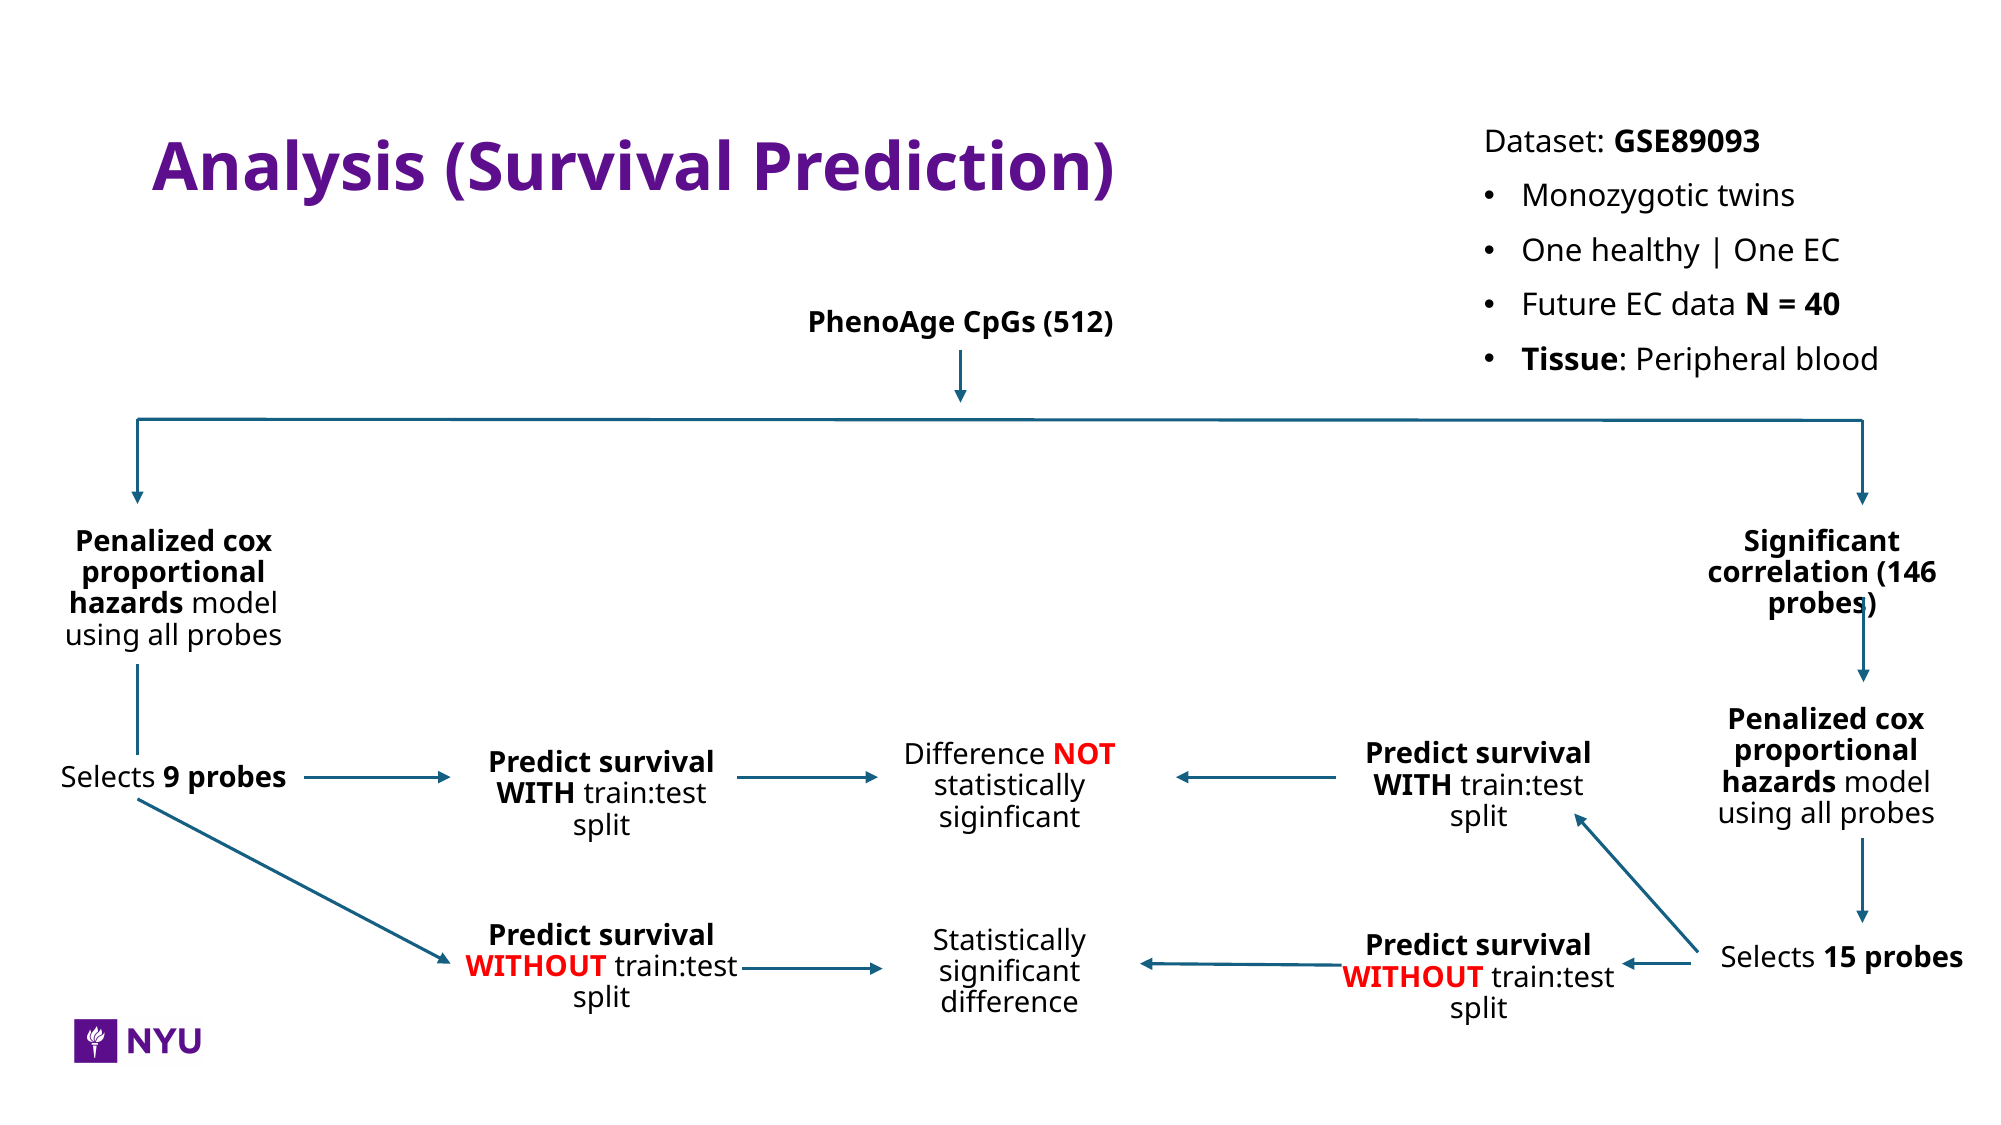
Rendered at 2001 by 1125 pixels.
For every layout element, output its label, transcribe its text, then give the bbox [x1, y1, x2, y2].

text_box Difference NOT statistically siginficant [858, 731, 1161, 835]
list Dataset: GSE89093 Monozygotic twins One healthy | One EC Future EC data N = 40 Tissue: Peripheral blood [1468, 117, 2000, 352]
text_box Selects 15 probes [1684, 935, 2000, 994]
text_box Predict survival WITHOUT train:test split [1327, 922, 1630, 1026]
text_box Selects 9 probes [15, 755, 332, 814]
title Analysis (Survival Prediction) [137, 59, 1863, 278]
text_box Predict survival WITH train:test split [450, 739, 753, 843]
text_box Predict survival WITHOUT train:test split [450, 912, 753, 1015]
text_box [136, 798, 452, 965]
text_box Predict survival WITH train:test split [1327, 731, 1630, 834]
text_box Penalized cox proportional hazards model using all probes [1668, 696, 1985, 799]
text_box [1573, 813, 1699, 953]
picture [71, 1015, 204, 1066]
text_box PhenoAge CpGs (512) [760, 300, 1161, 403]
text_box Significant correlation (146 probes) [1649, 518, 1995, 621]
text_box Penalized cox proportional hazards model using all probes [15, 518, 332, 621]
text_box Statistically significant difference [858, 917, 1161, 1020]
